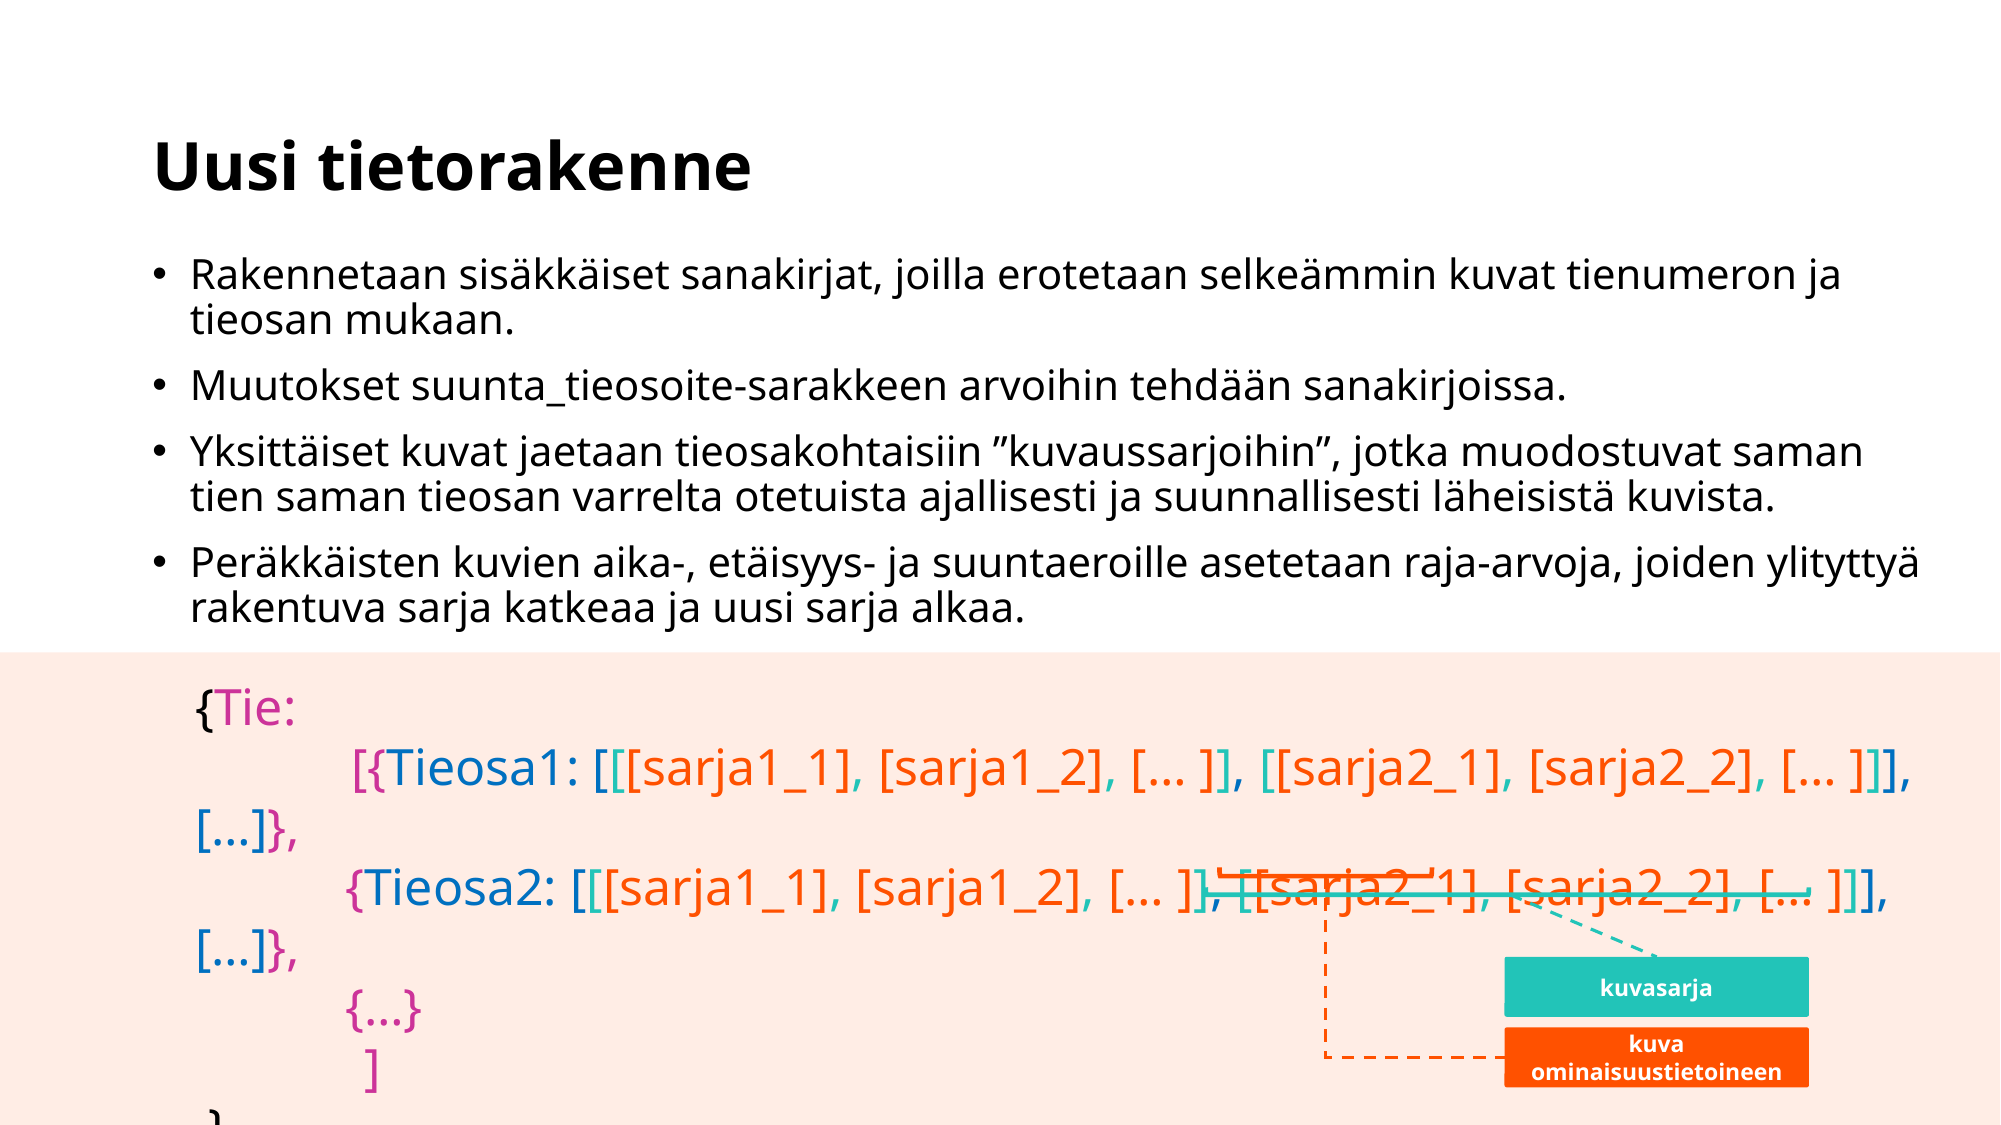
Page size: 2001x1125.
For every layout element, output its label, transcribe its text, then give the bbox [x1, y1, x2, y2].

text_box [1506, 887, 1810, 896]
text_box [0, 651, 2000, 1125]
text_box kuva ominaisuustietoineen [1503, 1026, 1811, 1089]
text_box [1205, 887, 1324, 896]
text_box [1324, 877, 1506, 1057]
text_box {Tie: [{Tieosa1: [[[sarja1_1], [sarja1_2], [… ]], [[sarja2_1], [sarja2_2], [… ]]], […]}, {Tieosa2: [[[sarja1_1], [sarja1_2], [… ]], [[sarja2_1], [sarja2_2], [… ]]], […]}, {…} ] } [180, 668, 1991, 1125]
text_box kuvasarja [1506, 955, 1811, 1018]
title Uusi tietorakenne [137, 59, 1863, 245]
list Rakennetaan sisäkkäiset sanakirjat, joilla erotetaan selkeämmin kuvat tienumeron ja tieosan mukaan. Muutokset suunta_tieosoite-sarakkeen arvoihin tehdään sanakirjoissa. Yksittäiset kuvat jaetaan tieosakohtaisiin ”kuvaussarjoihin”, jotka muodostuvat saman tien saman tieosan varrelta otetuista ajallisesti ja suunnallisesti läheisistä kuvista. Peräkkäisten kuvien aika-, etäisyys- ja suuntaeroille asetetaan raja-arvoja, joiden ylityttyä rakentuva sarja katkeaa ja uusi sarja alkaa. [137, 245, 1949, 653]
text_box [1218, 867, 1433, 877]
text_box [1510, 894, 1657, 957]
